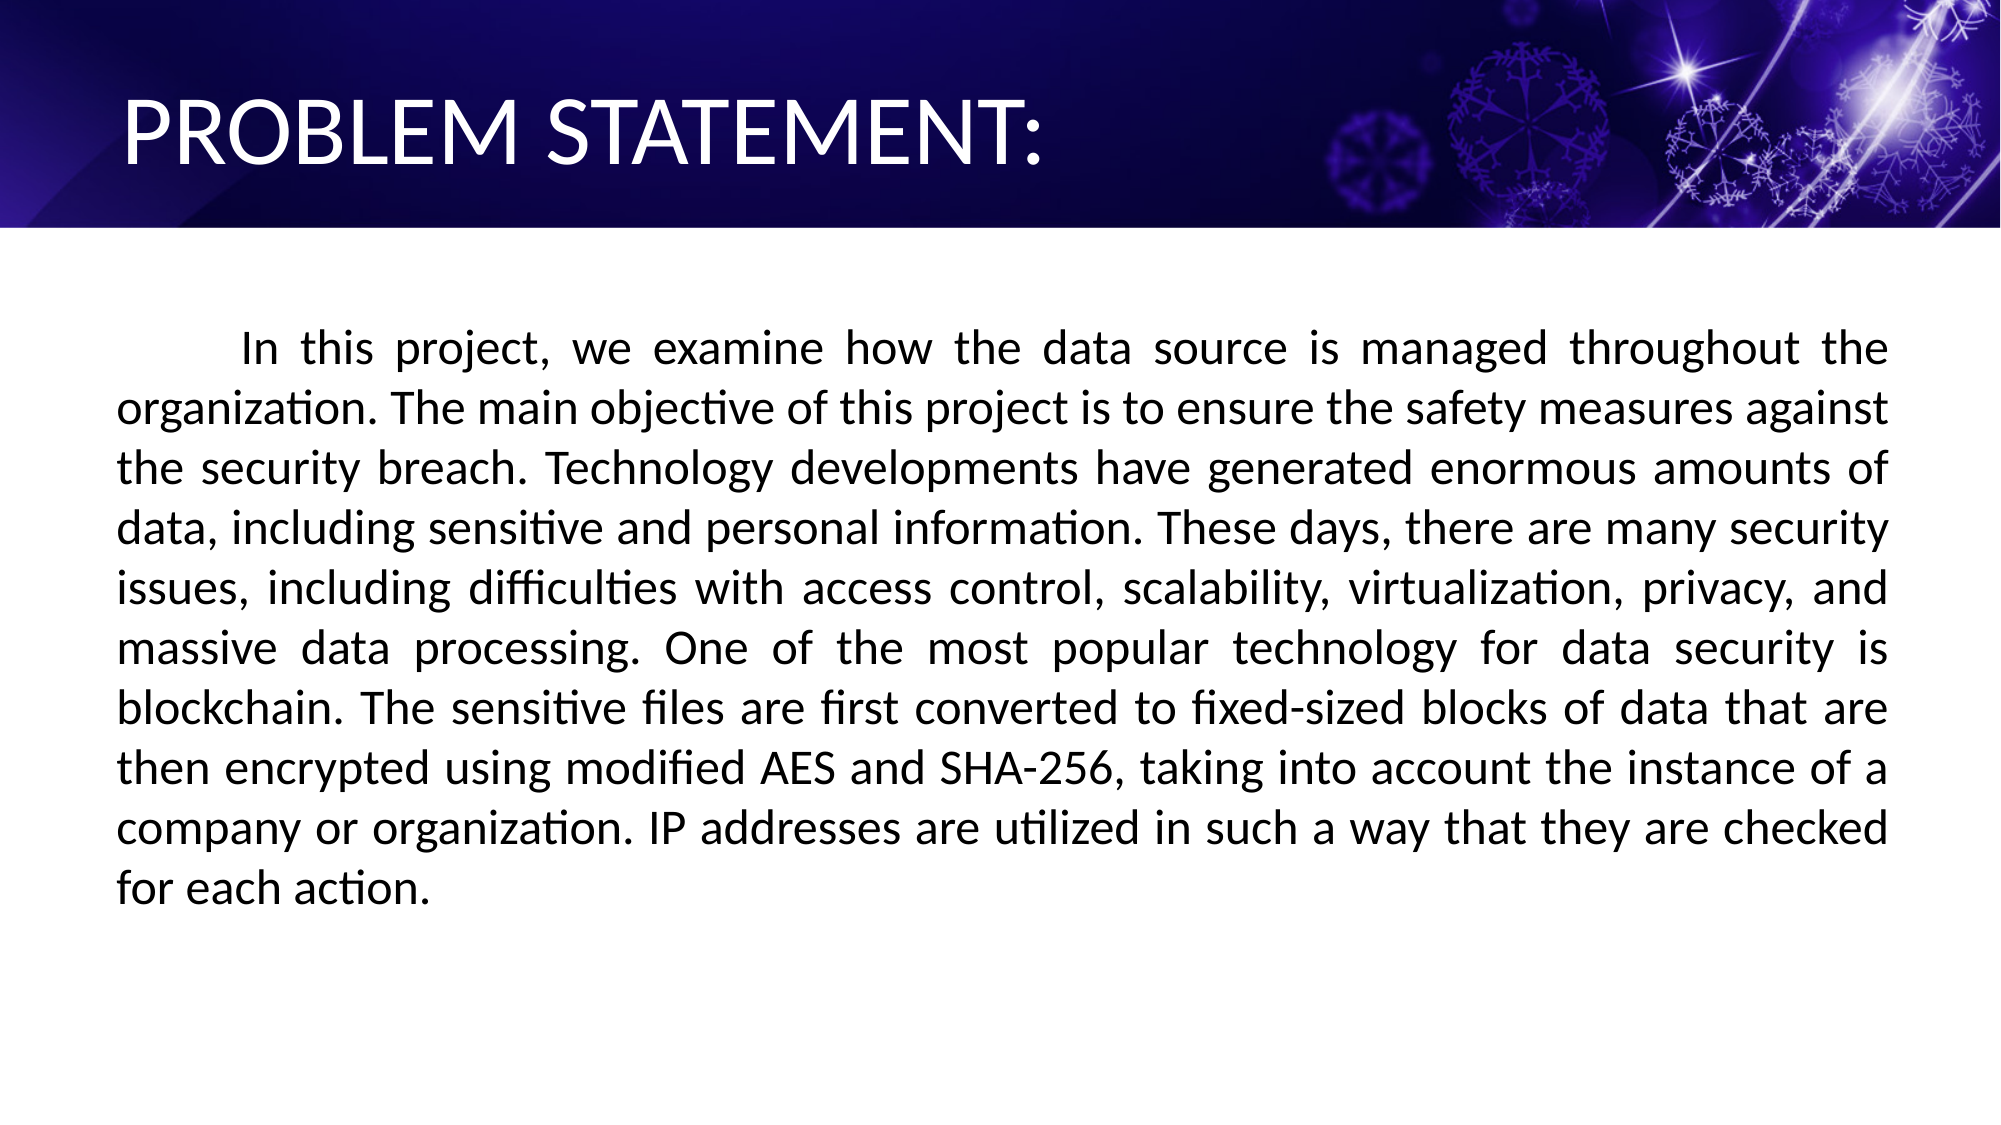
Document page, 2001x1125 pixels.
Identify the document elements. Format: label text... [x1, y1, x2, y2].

title PROBLEM STATEMENT: [106, 40, 1913, 208]
picture [0, 0, 2001, 1125]
list In this project, we examine how the data source is managed throughout the organization. The main objective of this project is to ensure the safety measures against the security breach. Technology developments have generated enormous amounts of data, including sensitive and personal information. These days, there are many security issues, including difficulties with access control, scalability, virtualization, privacy, and massive data processing. One of the most popular technology for data security is blockchain. The sensitive files are first converted to fixed-sized blocks of data that are then encrypted using modified AES and SHA-256, taking into account the instance of a company or organization. IP addresses are utilized in such a way that they are checked for each action. [101, 307, 1905, 1046]
